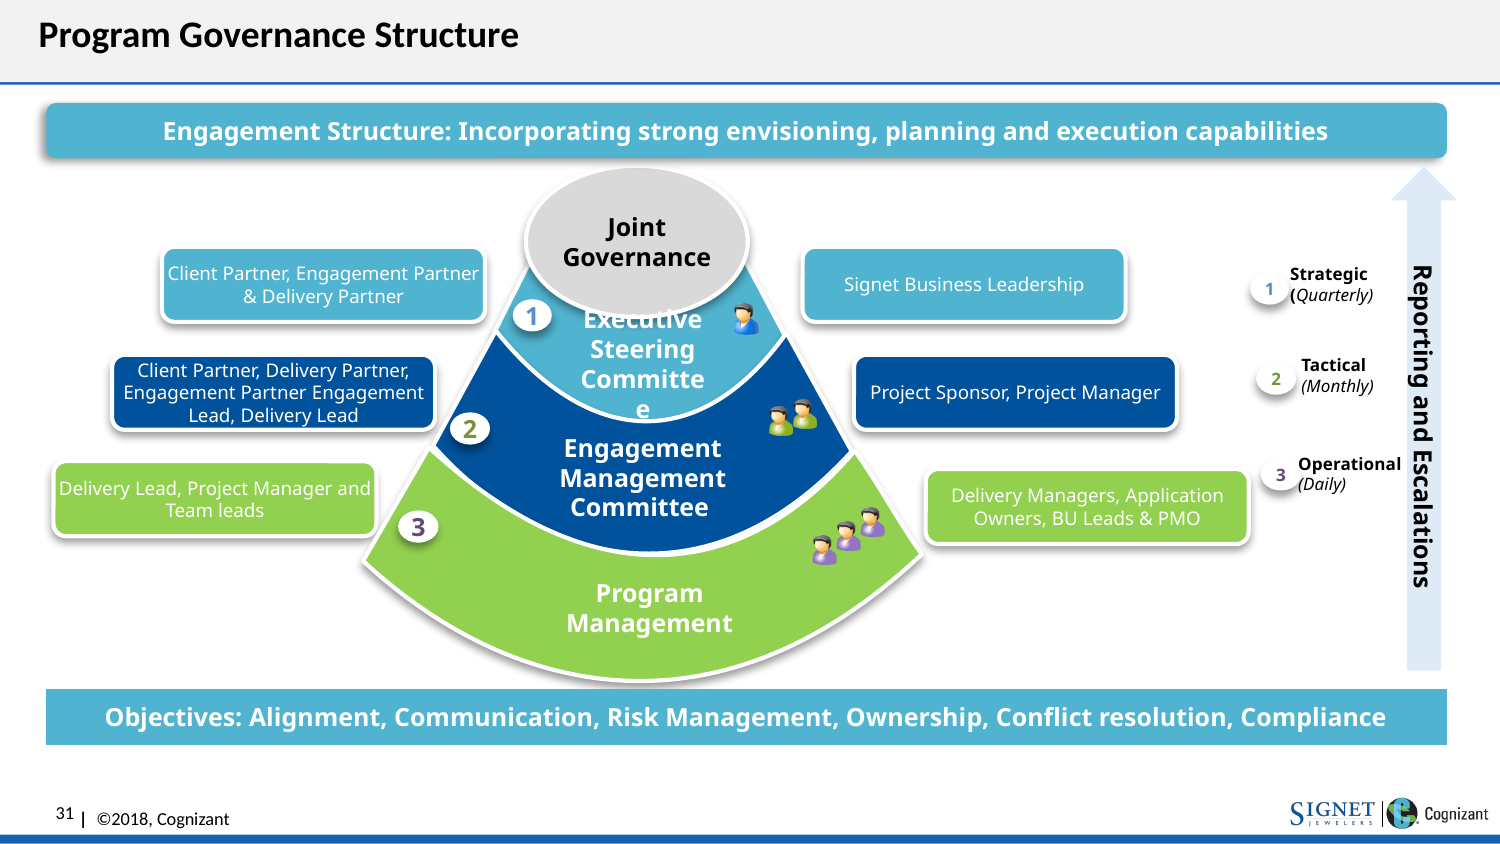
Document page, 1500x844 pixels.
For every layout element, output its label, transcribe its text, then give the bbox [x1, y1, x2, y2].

text_box Program Governance Structure [23, 0, 1274, 70]
picture [1288, 800, 1377, 829]
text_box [46, 102, 1458, 745]
picture [1379, 792, 1495, 832]
